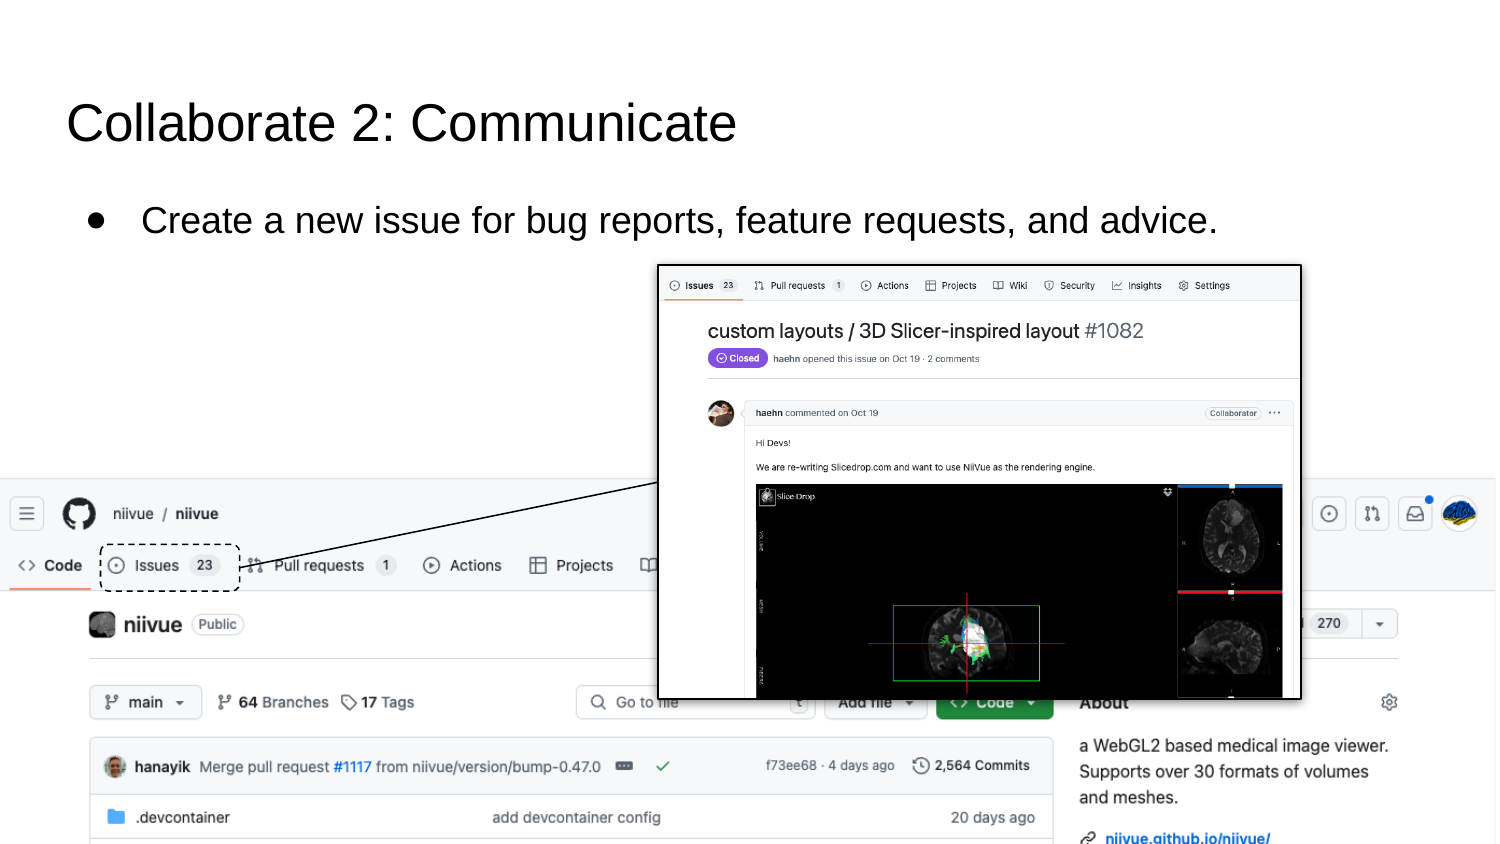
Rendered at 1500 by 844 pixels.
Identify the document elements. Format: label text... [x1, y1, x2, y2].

title Collaborate 2: Communicate [51, 72, 1449, 167]
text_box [239, 481, 659, 568]
list Create a new issue for bug reports, feature requests, and advice. [51, 173, 1243, 257]
picture [0, 265, 1496, 844]
